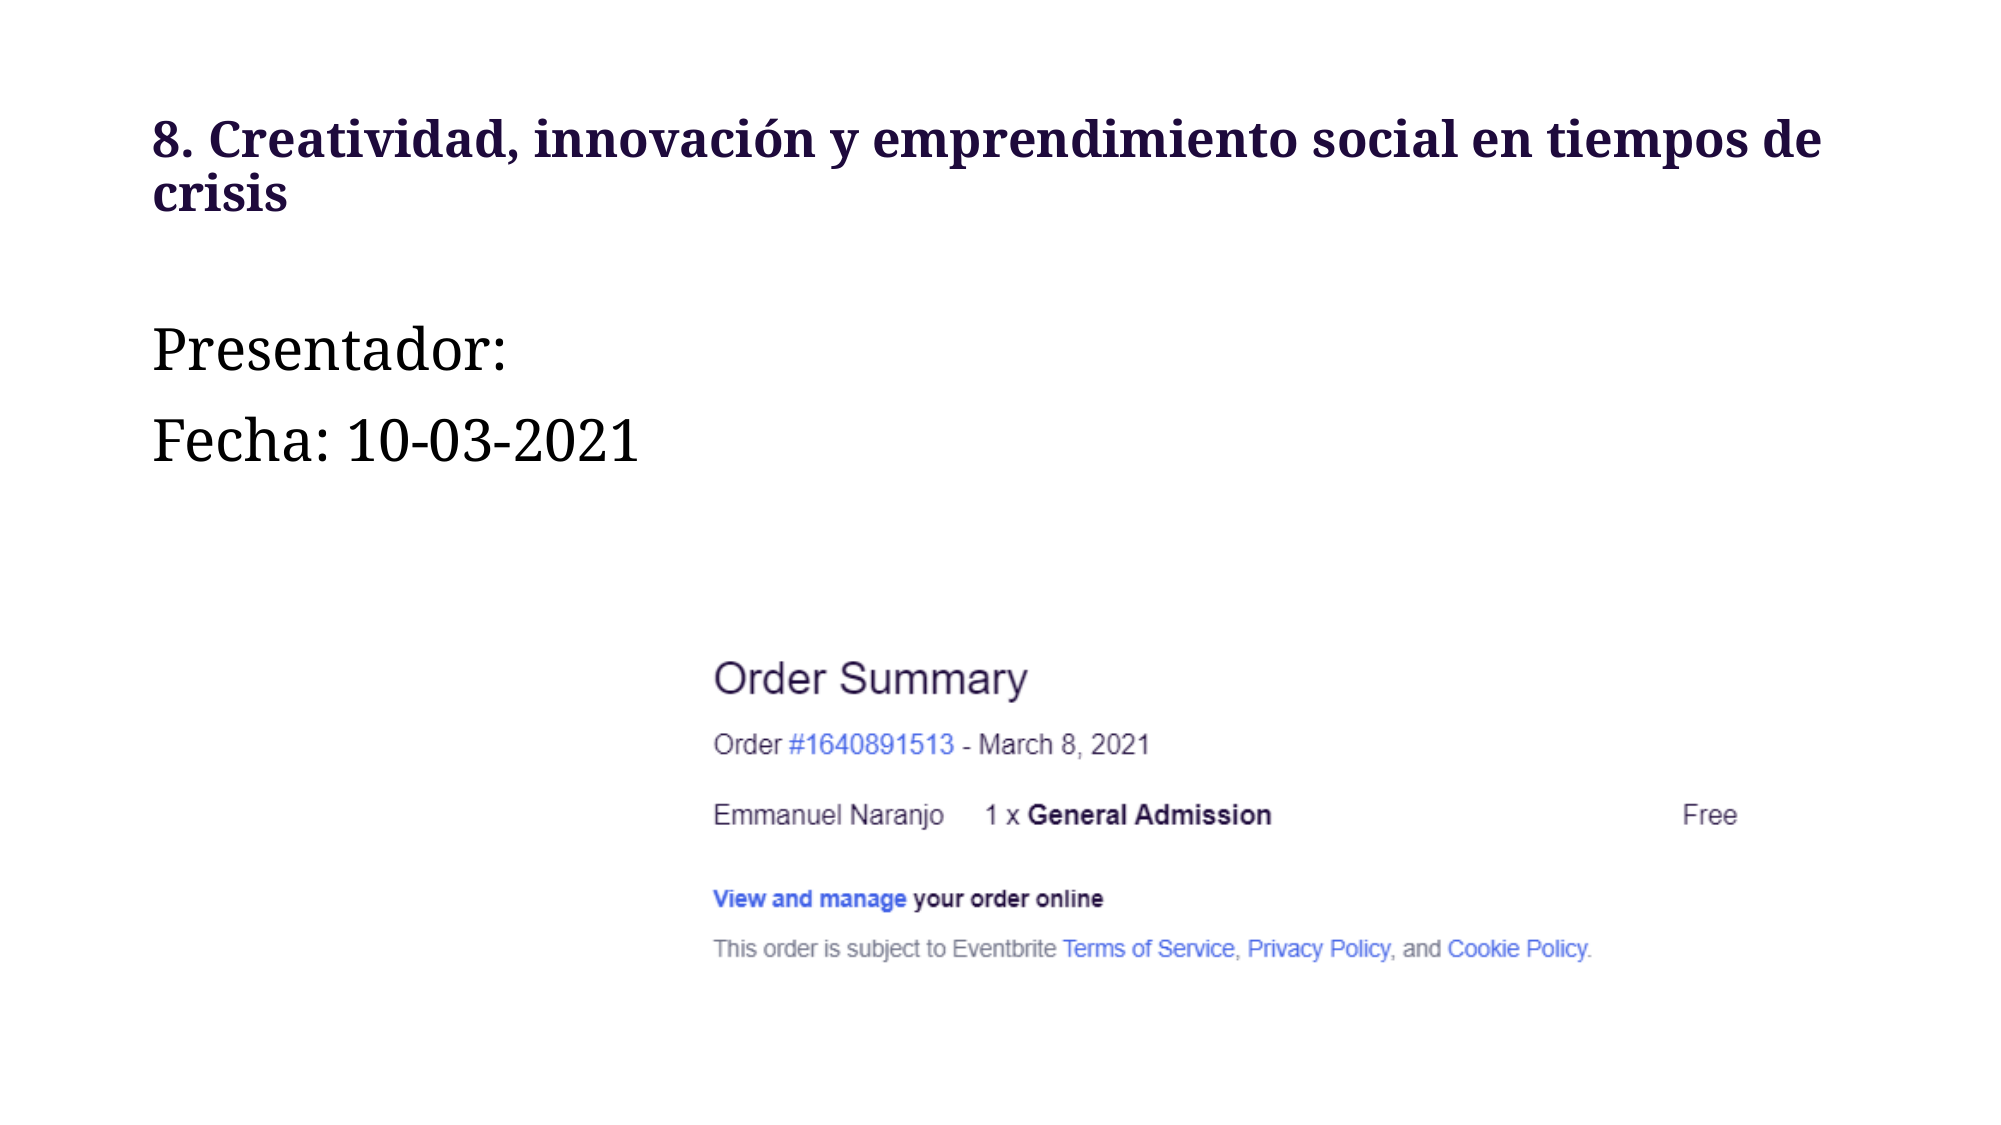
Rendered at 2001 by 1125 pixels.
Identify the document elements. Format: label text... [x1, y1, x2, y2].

title 8. Creatividad, innovación y emprendimiento social en tiempos de crisis [137, 59, 1863, 278]
list Presentador: Fecha: 10-03-2021 [137, 299, 1863, 1014]
picture [680, 617, 1777, 1014]
